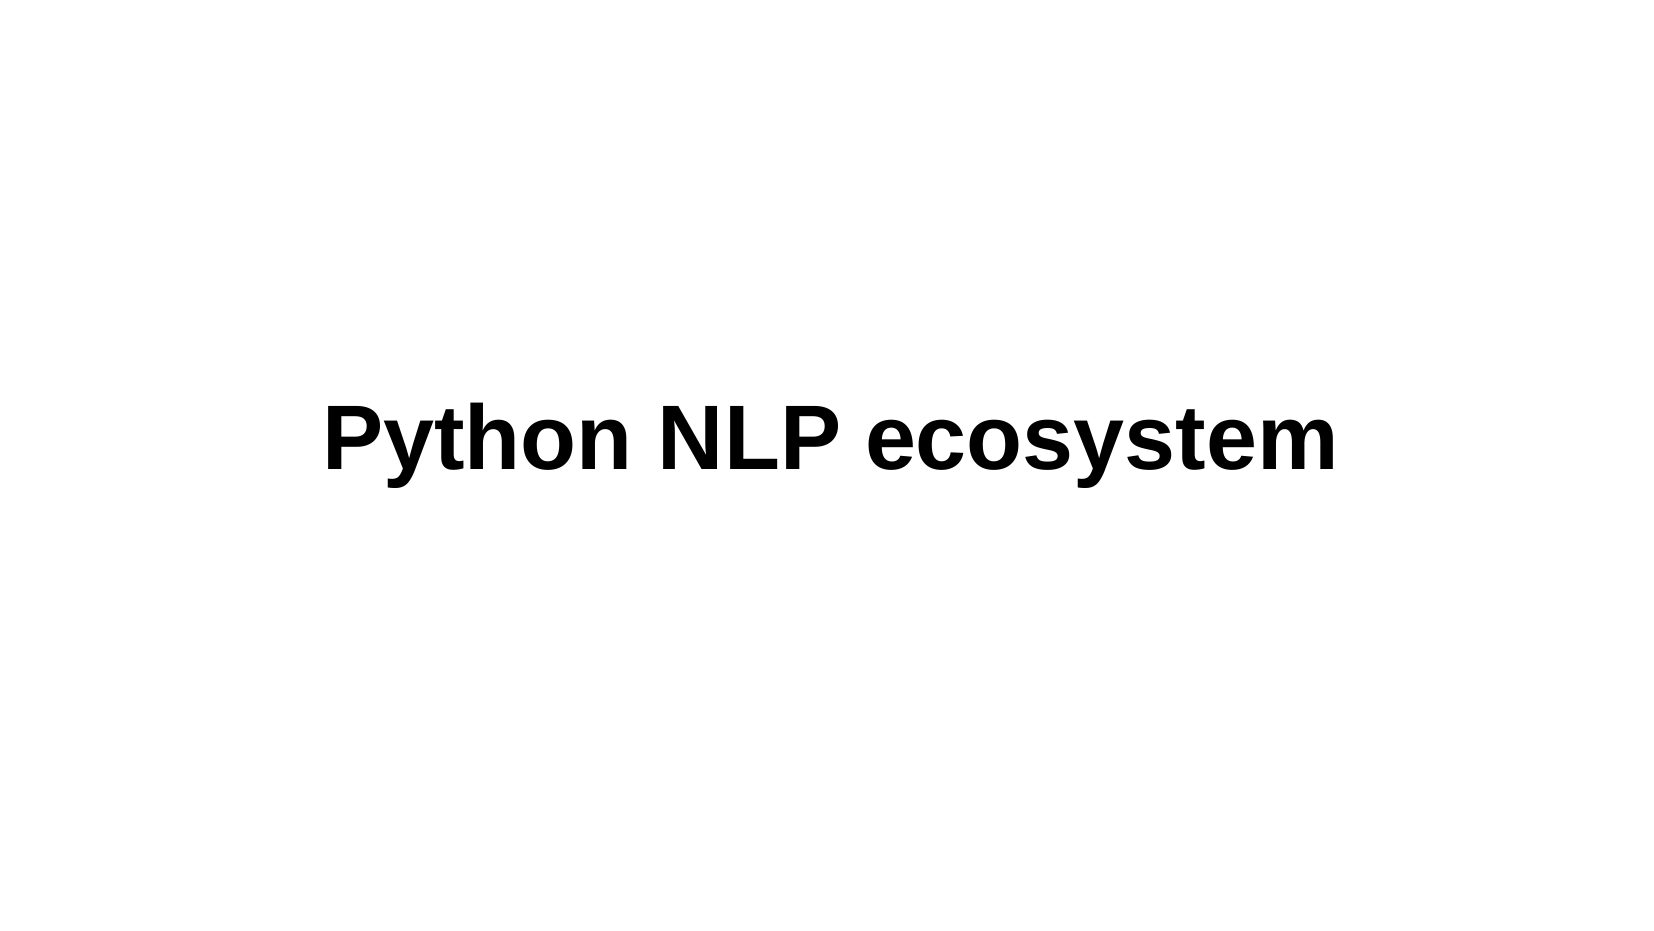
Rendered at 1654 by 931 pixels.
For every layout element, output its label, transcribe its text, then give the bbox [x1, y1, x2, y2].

text_box Python NLP ecosystem [86, 354, 1575, 510]
